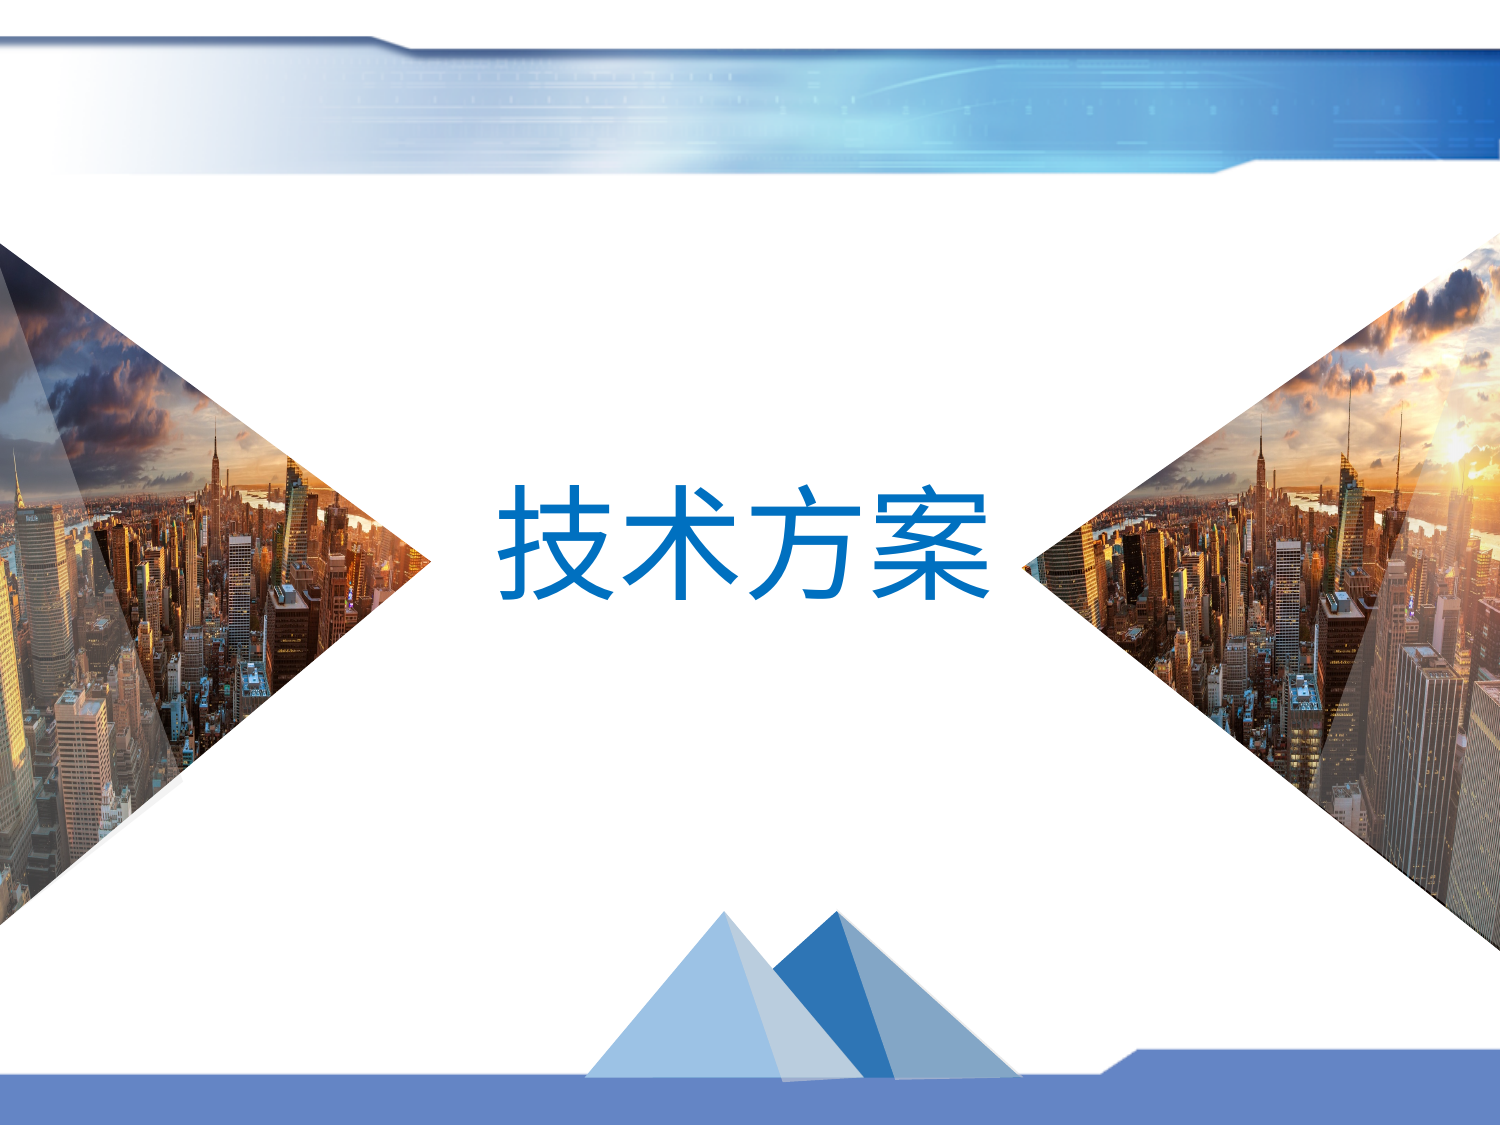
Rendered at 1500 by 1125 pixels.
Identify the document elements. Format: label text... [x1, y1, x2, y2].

text_box [836, 908, 1024, 1080]
text_box [0, 267, 184, 926]
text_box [1021, 231, 1500, 953]
text_box [0, 243, 432, 773]
text_box [773, 911, 894, 1078]
picture [0, 0, 1500, 1125]
text_box [584, 911, 780, 1078]
text_box 技术方案 [476, 456, 1016, 625]
text_box [724, 911, 865, 1083]
